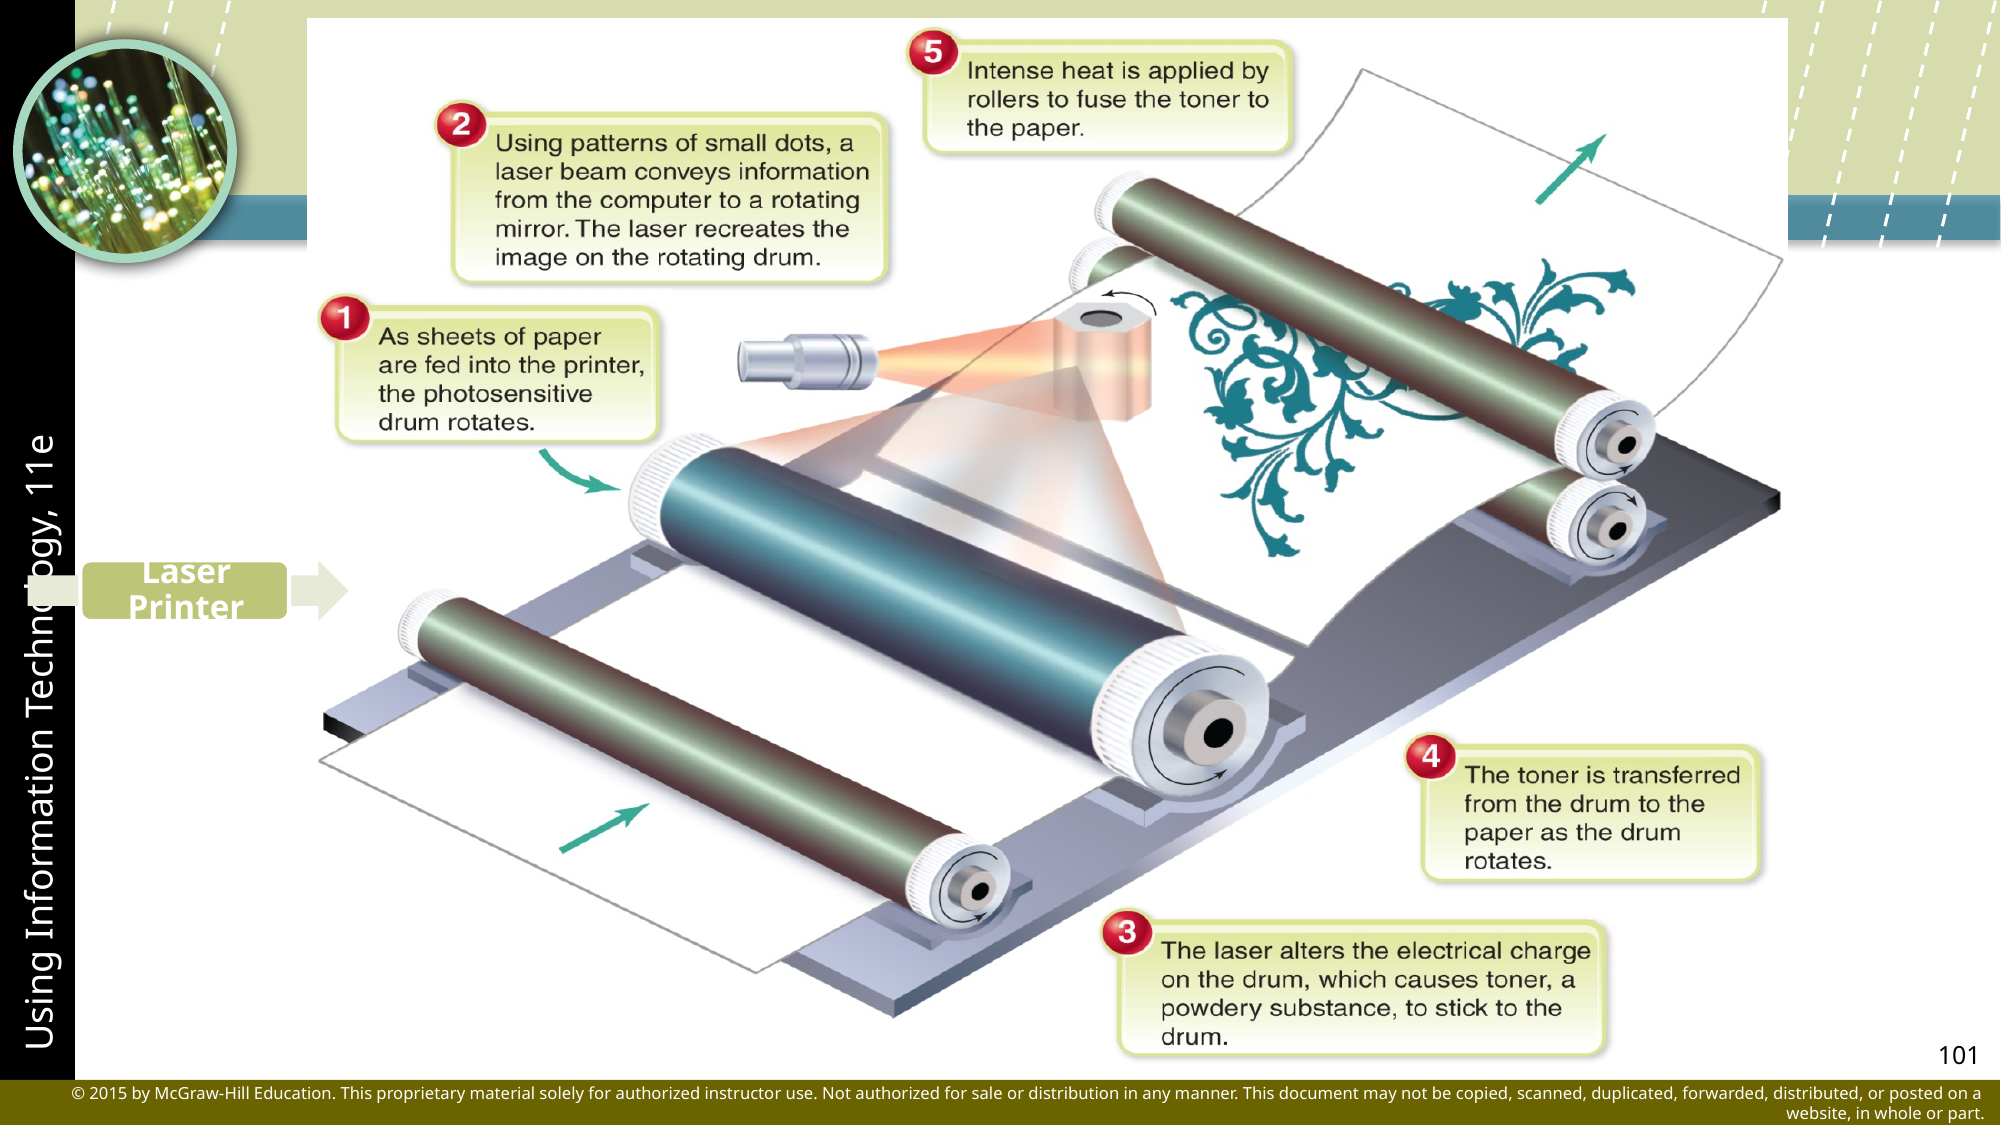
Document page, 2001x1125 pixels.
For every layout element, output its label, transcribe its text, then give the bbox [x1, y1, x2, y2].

picture [306, 18, 1788, 1071]
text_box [27, 560, 349, 622]
picture [23, 49, 227, 253]
slide_number 101 [1795, 1033, 1996, 1079]
